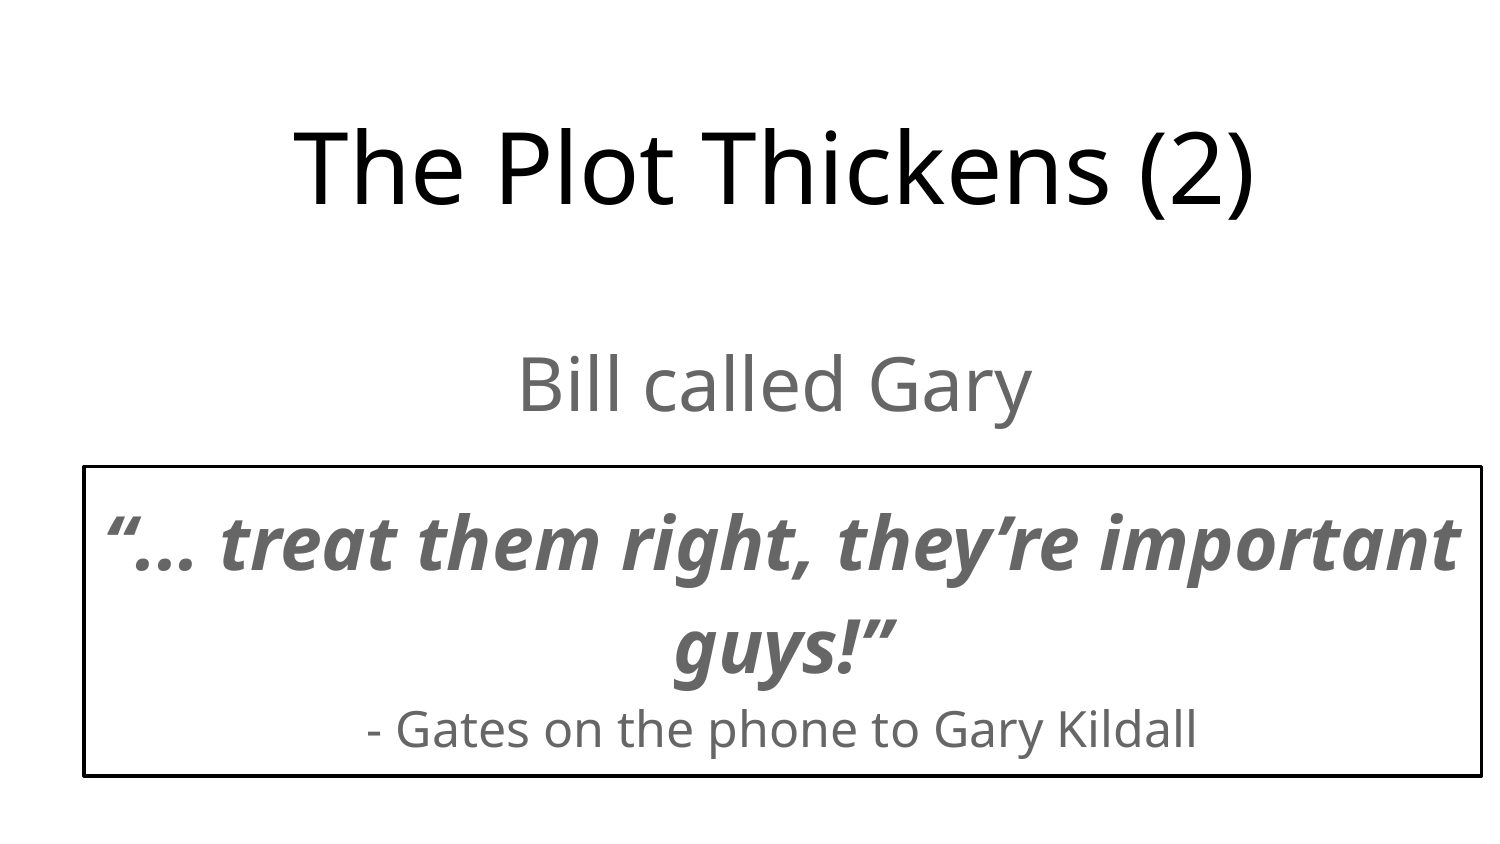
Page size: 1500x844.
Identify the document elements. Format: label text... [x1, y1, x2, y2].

title The Plot Thickens (2) [76, 89, 1474, 184]
list Bill called Gary [76, 307, 1474, 422]
text_box “... treat them right, they’re important guys!” - Gates on the phone to Gary Kildall [84, 466, 1482, 777]
